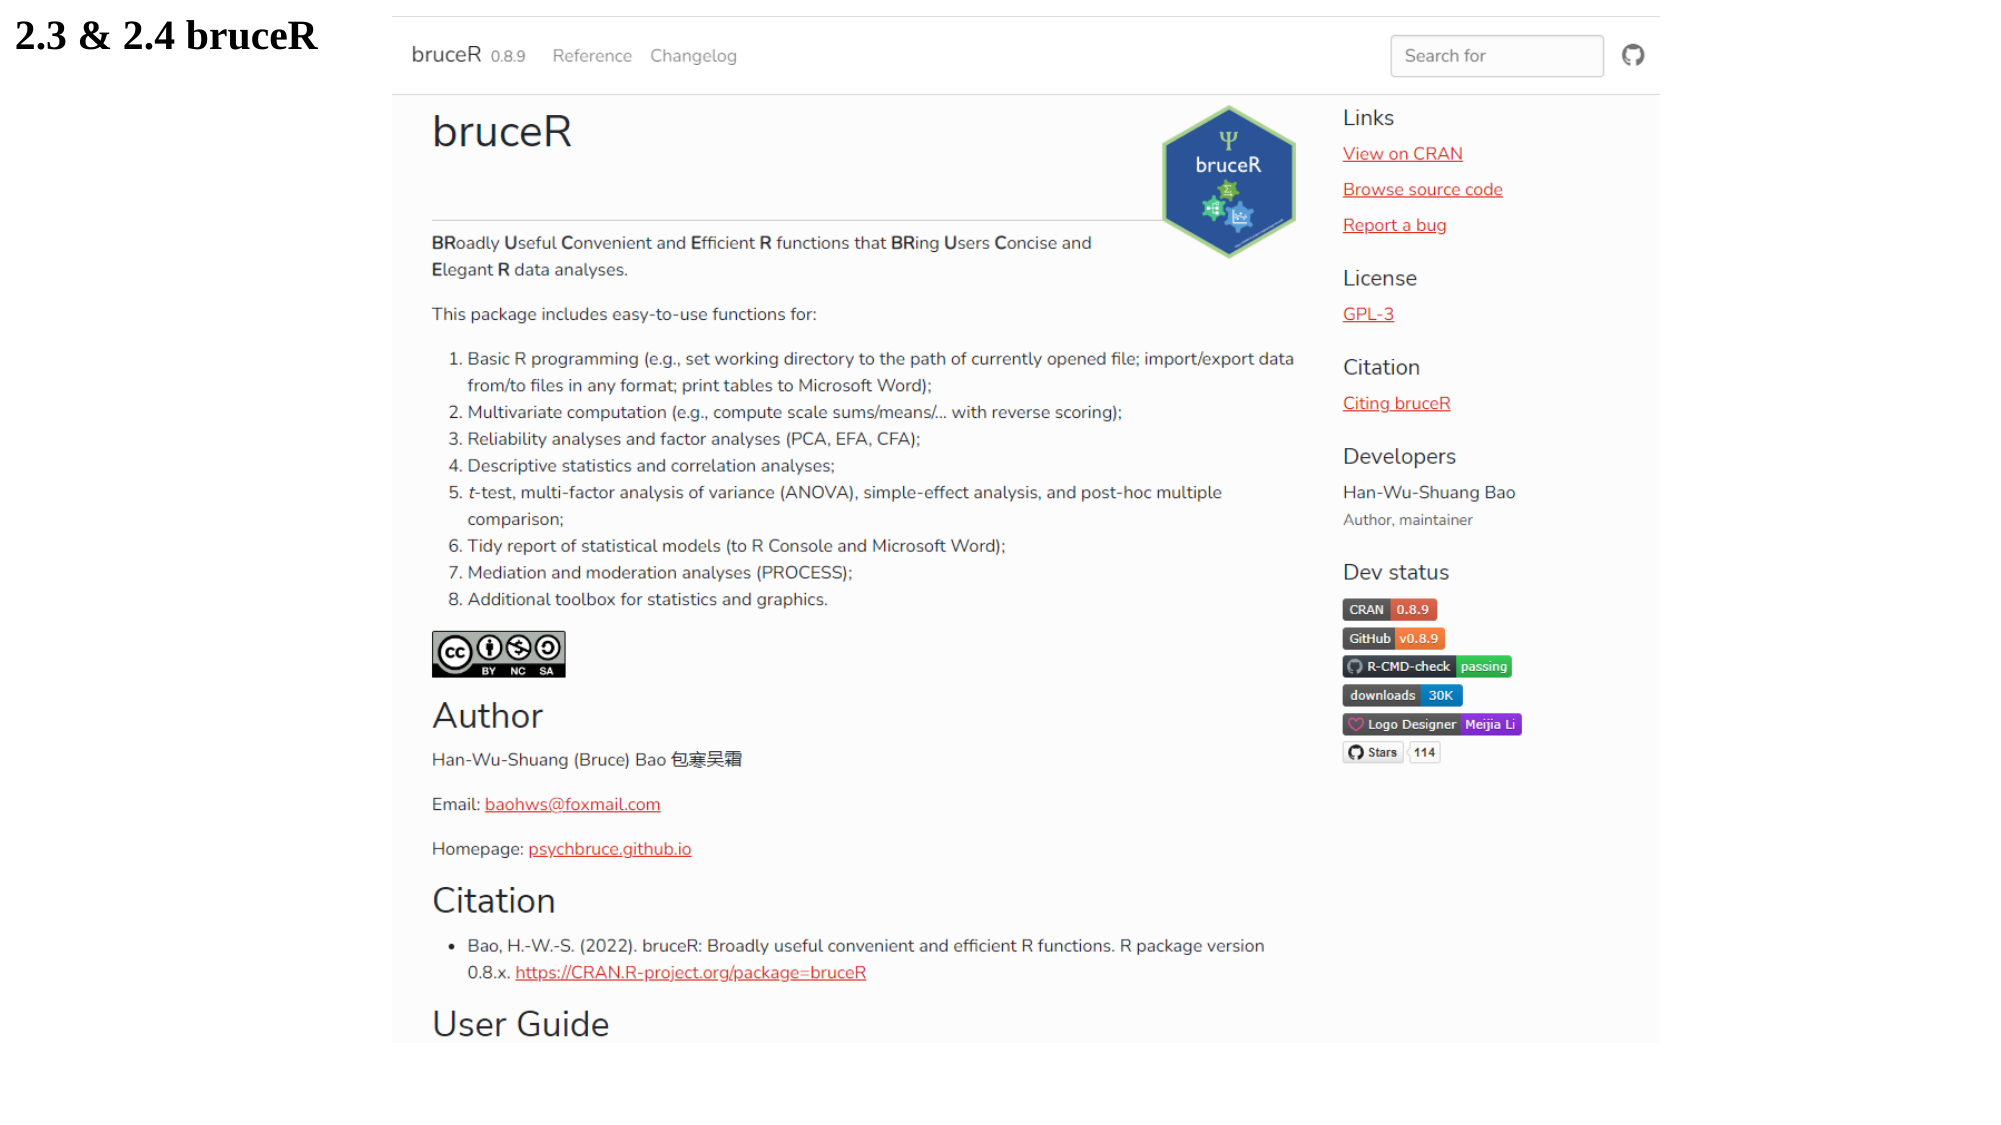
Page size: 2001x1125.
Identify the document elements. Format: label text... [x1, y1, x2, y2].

picture [392, 16, 1660, 1043]
text_box 2.3 & 2.4 bruceR [0, 0, 1389, 65]
